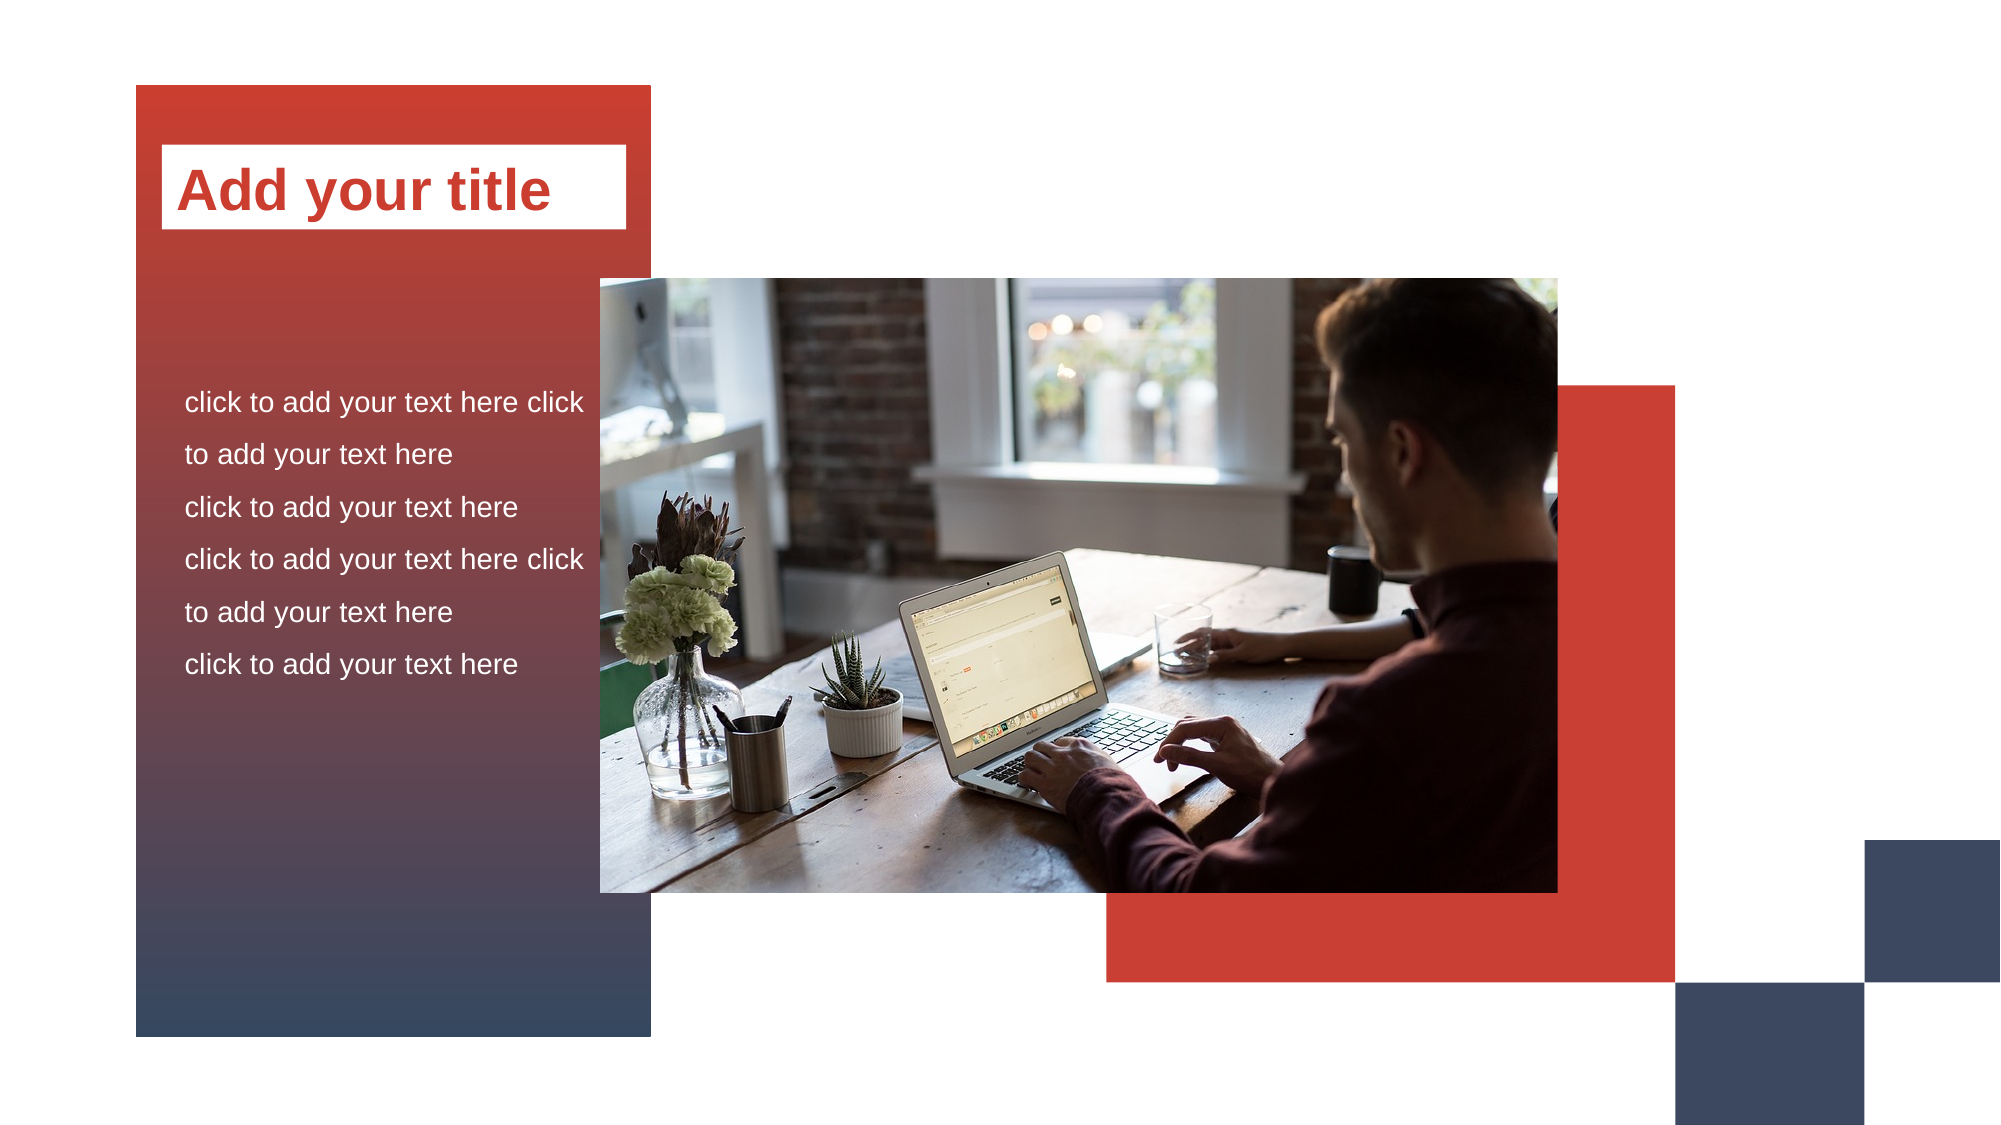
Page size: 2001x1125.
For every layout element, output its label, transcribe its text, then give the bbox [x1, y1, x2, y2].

text_box [1864, 839, 2000, 983]
text_box Add your title [161, 144, 627, 230]
text_box [1105, 384, 1676, 983]
text_box [599, 278, 1559, 894]
text_box click to add your text here click to add your text here click to add your text here click to add your text here click to add your text here click to add your text here [169, 358, 600, 793]
text_box [1674, 981, 1866, 1125]
text_box [135, 84, 652, 1037]
